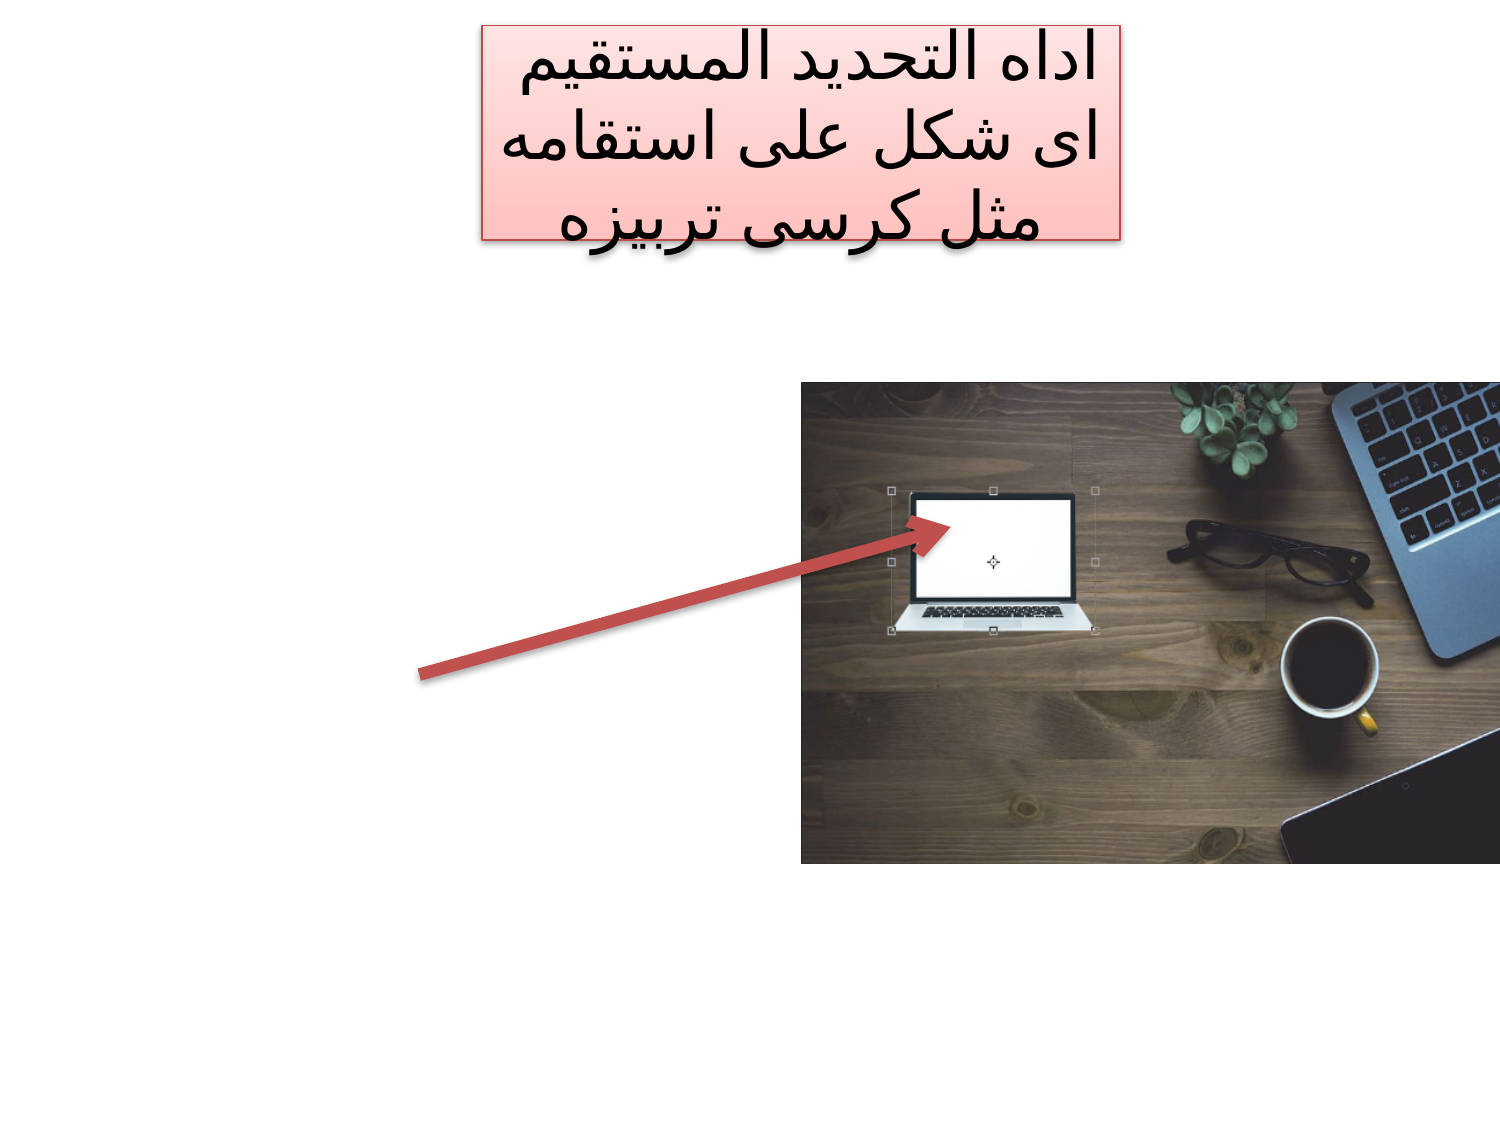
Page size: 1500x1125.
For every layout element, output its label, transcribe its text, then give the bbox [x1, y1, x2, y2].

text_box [418, 526, 951, 675]
picture [800, 382, 1500, 864]
text_box اداه التحديد المستقيم اى شكل على استقامه مثل كرسى تربيزه [481, 25, 1121, 241]
